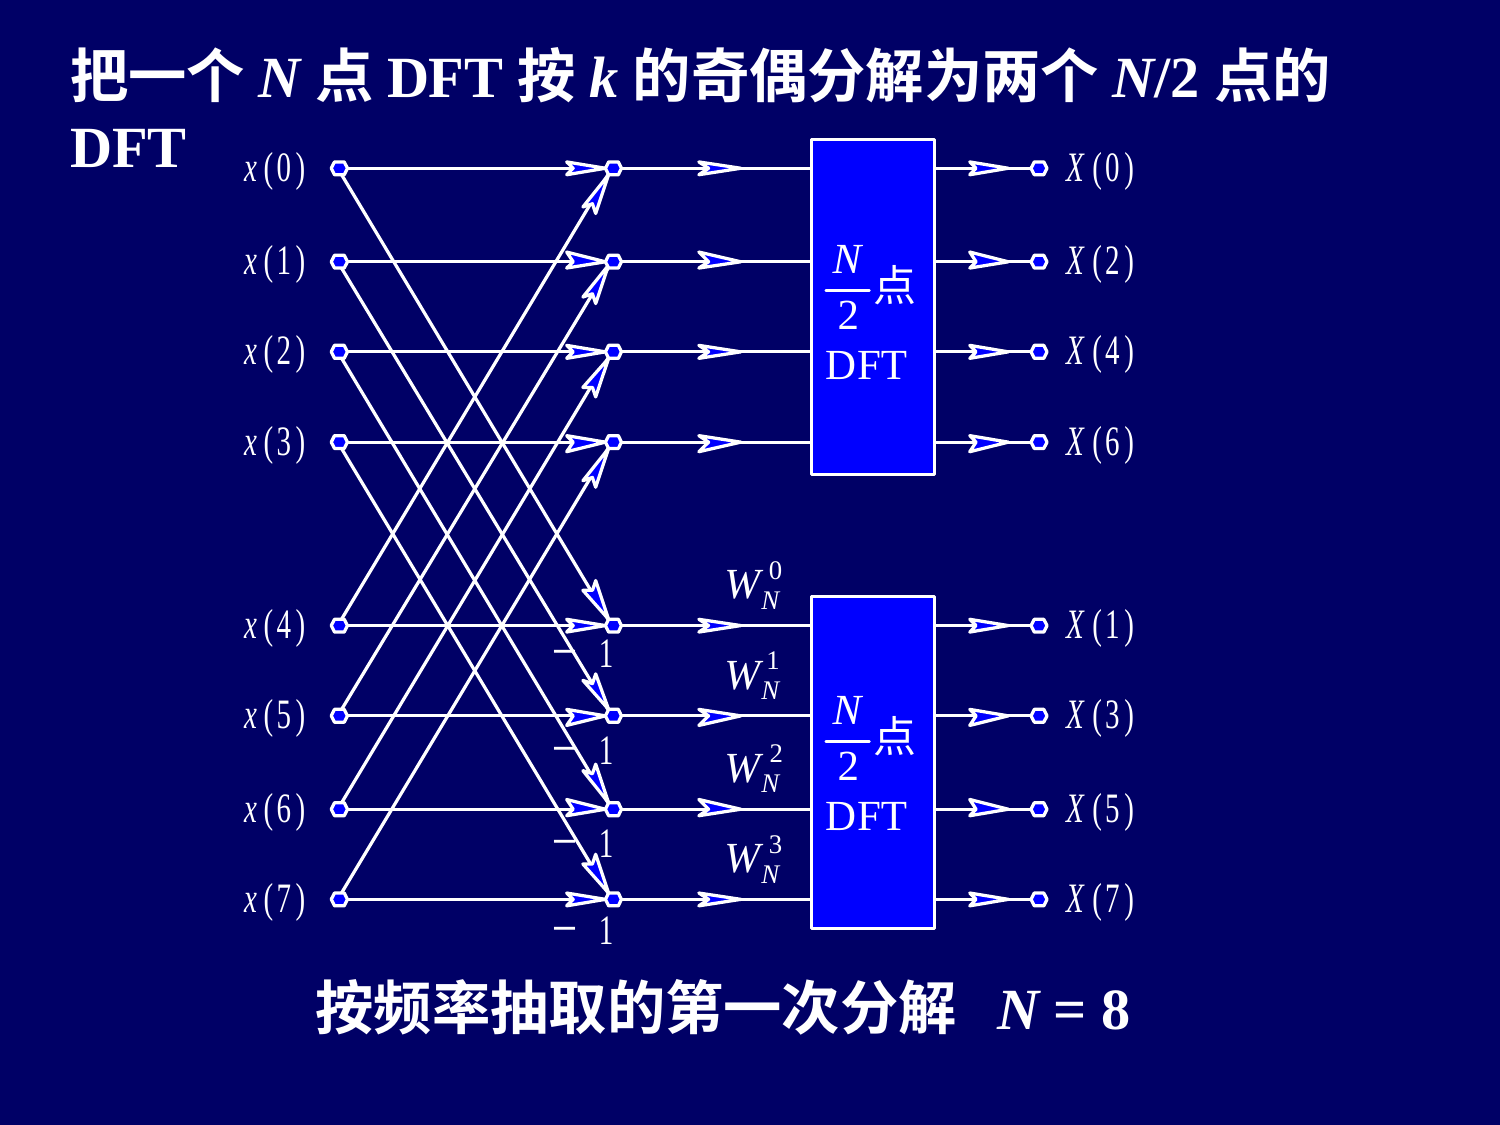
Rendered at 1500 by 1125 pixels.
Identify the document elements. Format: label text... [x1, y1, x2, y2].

text_box 按频率抽取的第一次分解 N = 8 [301, 964, 1187, 1049]
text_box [218, 78, 1156, 973]
text_box 把一个N点DFT按k的奇偶分解为两个N/2点的DFT [55, 31, 1400, 187]
